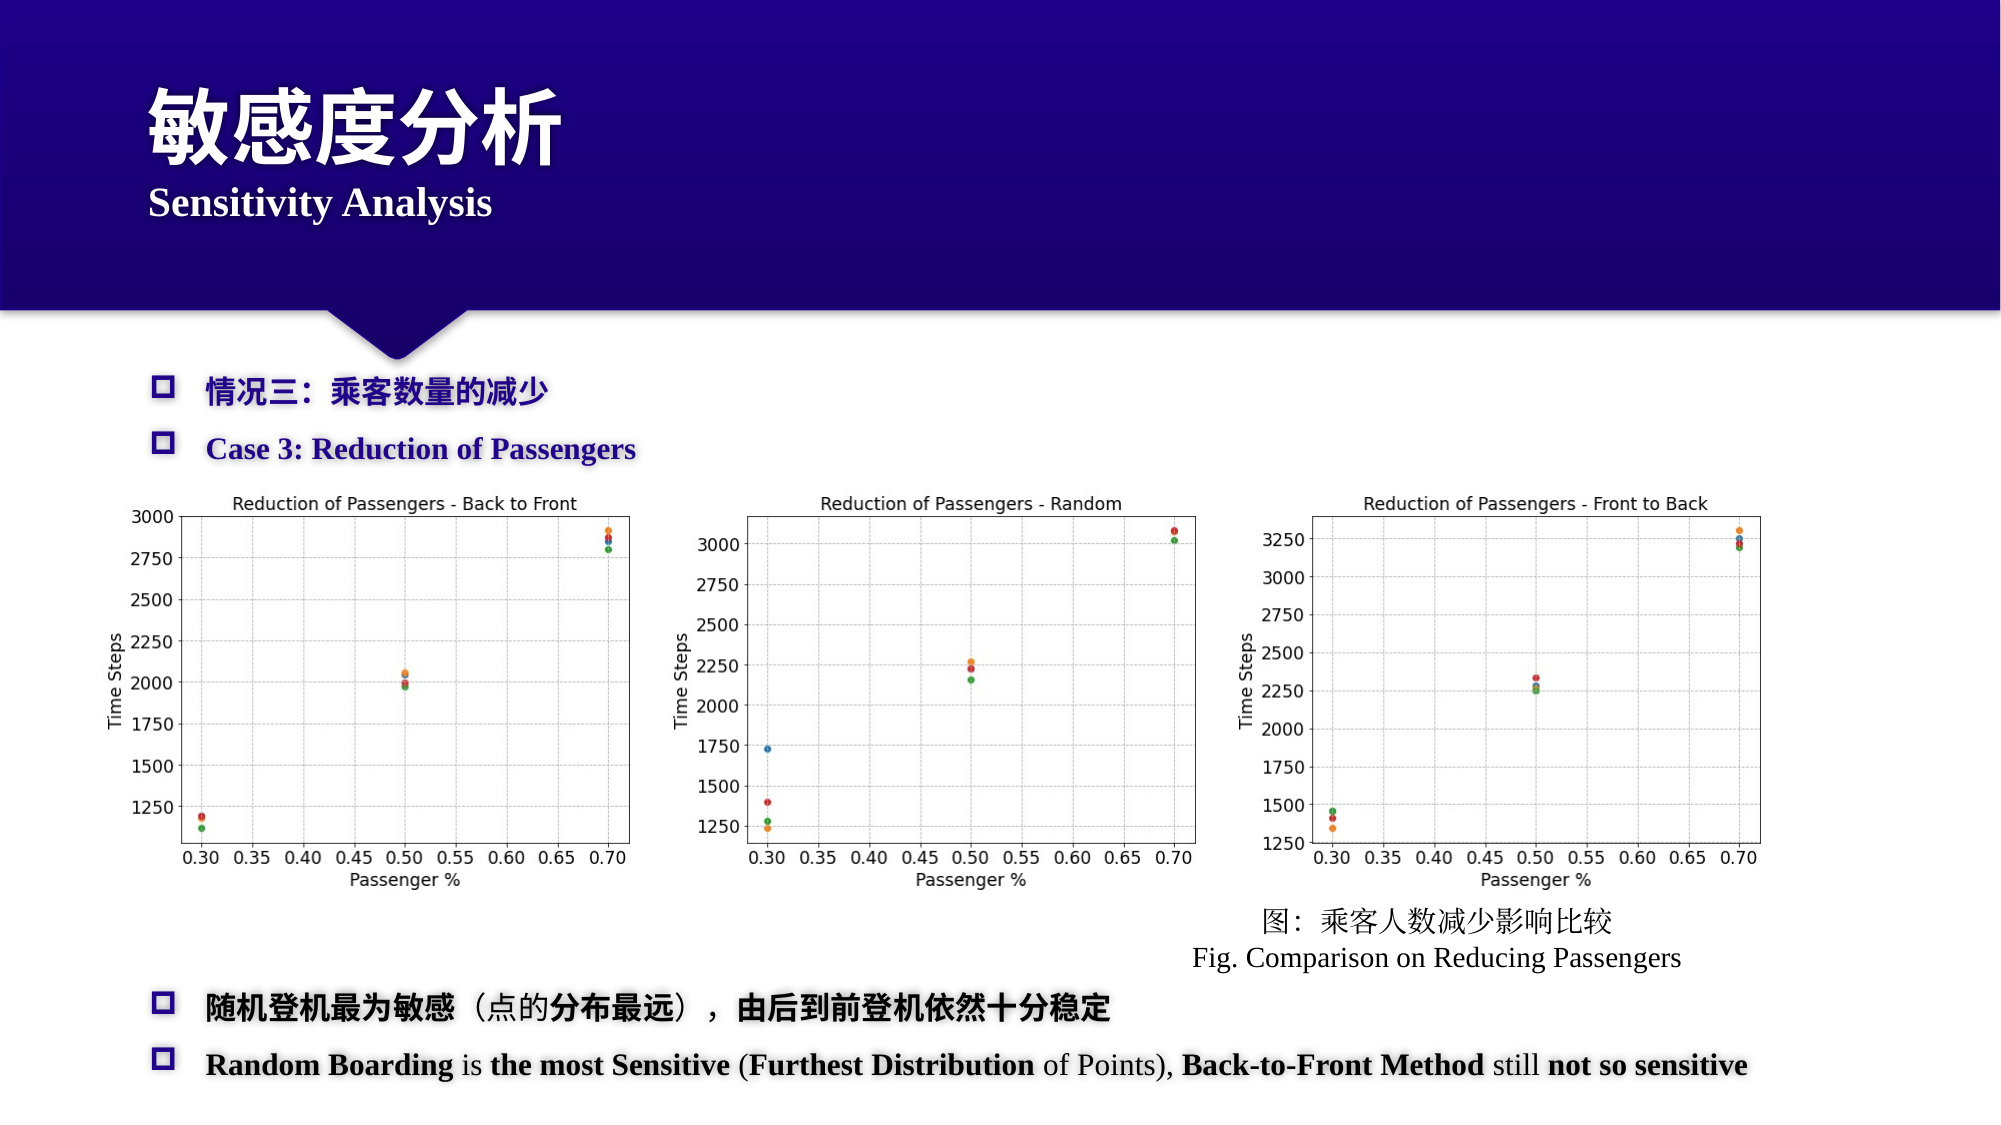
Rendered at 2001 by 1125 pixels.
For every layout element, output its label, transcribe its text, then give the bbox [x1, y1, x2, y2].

picture [1232, 489, 1767, 897]
list 情况三：乘客数量的减少 Case 3: Reduction of Passengers 随机登机最为敏感（点的分布最远），由后到前登机依然十分稳定 Random Boarding is the most Sensitive (Furthest Distribution of Points), Back-to-Front Method still not so sensitive [134, 364, 1866, 1066]
text_box 图：乘客人数减少影响比较 Fig. Comparison on Reducing Passengers [1173, 896, 1702, 981]
title 敏感度分析 Sensitivity Analysis [132, 73, 1868, 233]
picture [101, 489, 635, 897]
picture [666, 489, 1201, 897]
